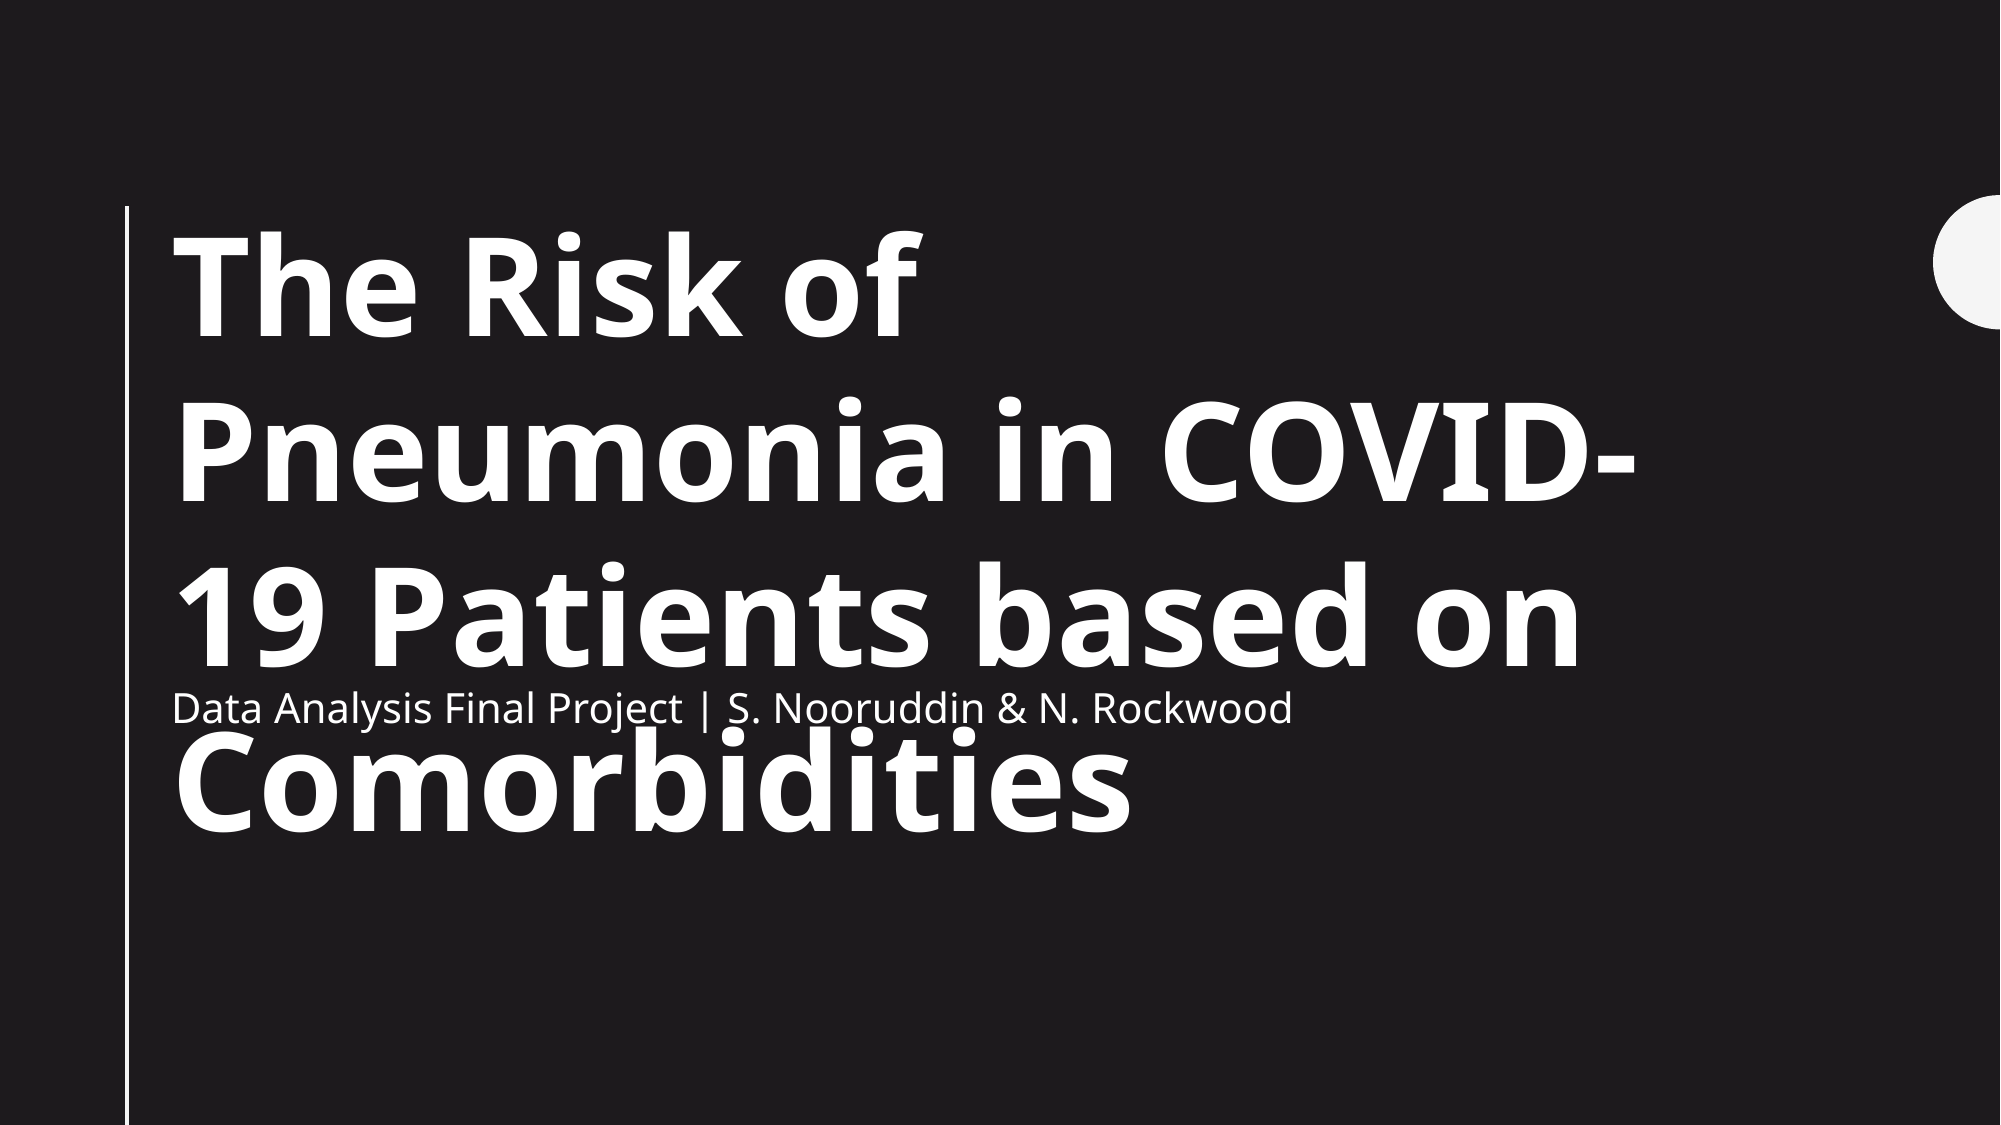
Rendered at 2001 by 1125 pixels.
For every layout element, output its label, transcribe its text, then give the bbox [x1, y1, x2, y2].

text_box Data Analysis Final Project | S. Nooruddin & N. Rockwood [156, 674, 1377, 740]
text_box The Risk of Pneumonia in COVID-19 Patients based on Comorbidities [156, 192, 1682, 867]
